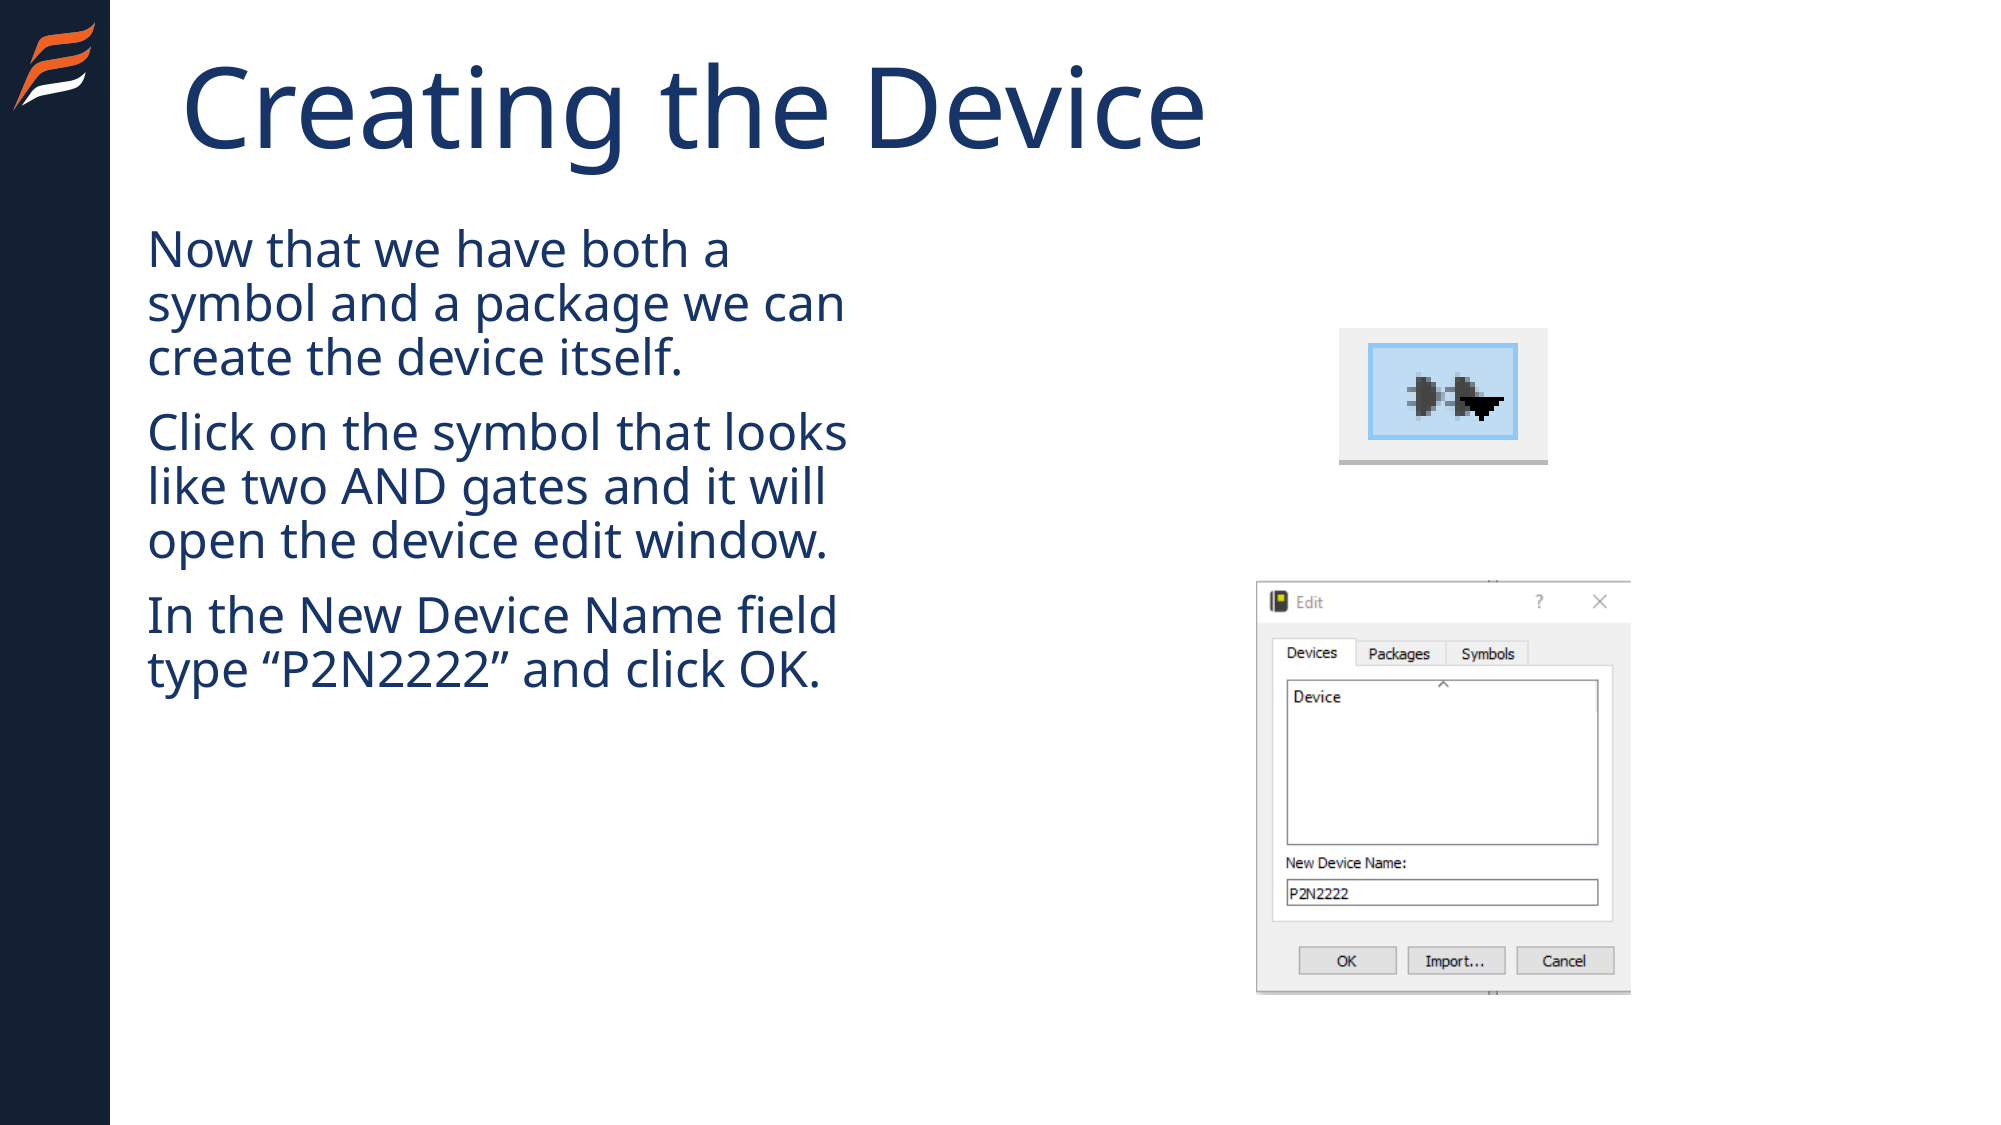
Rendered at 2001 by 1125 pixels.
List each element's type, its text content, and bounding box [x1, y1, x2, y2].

list Now that we have both a symbol and a package we can create the device itself. Click on the symbol that looks like two AND gates and it will open the device edit window. In the New Device Name field type “P2N2222” and click OK. [132, 216, 928, 1070]
title Creating the Device [165, 19, 1875, 180]
text_box [0, 0, 111, 1125]
picture [1256, 580, 1631, 995]
picture [1339, 324, 1548, 470]
picture [13, 22, 95, 111]
